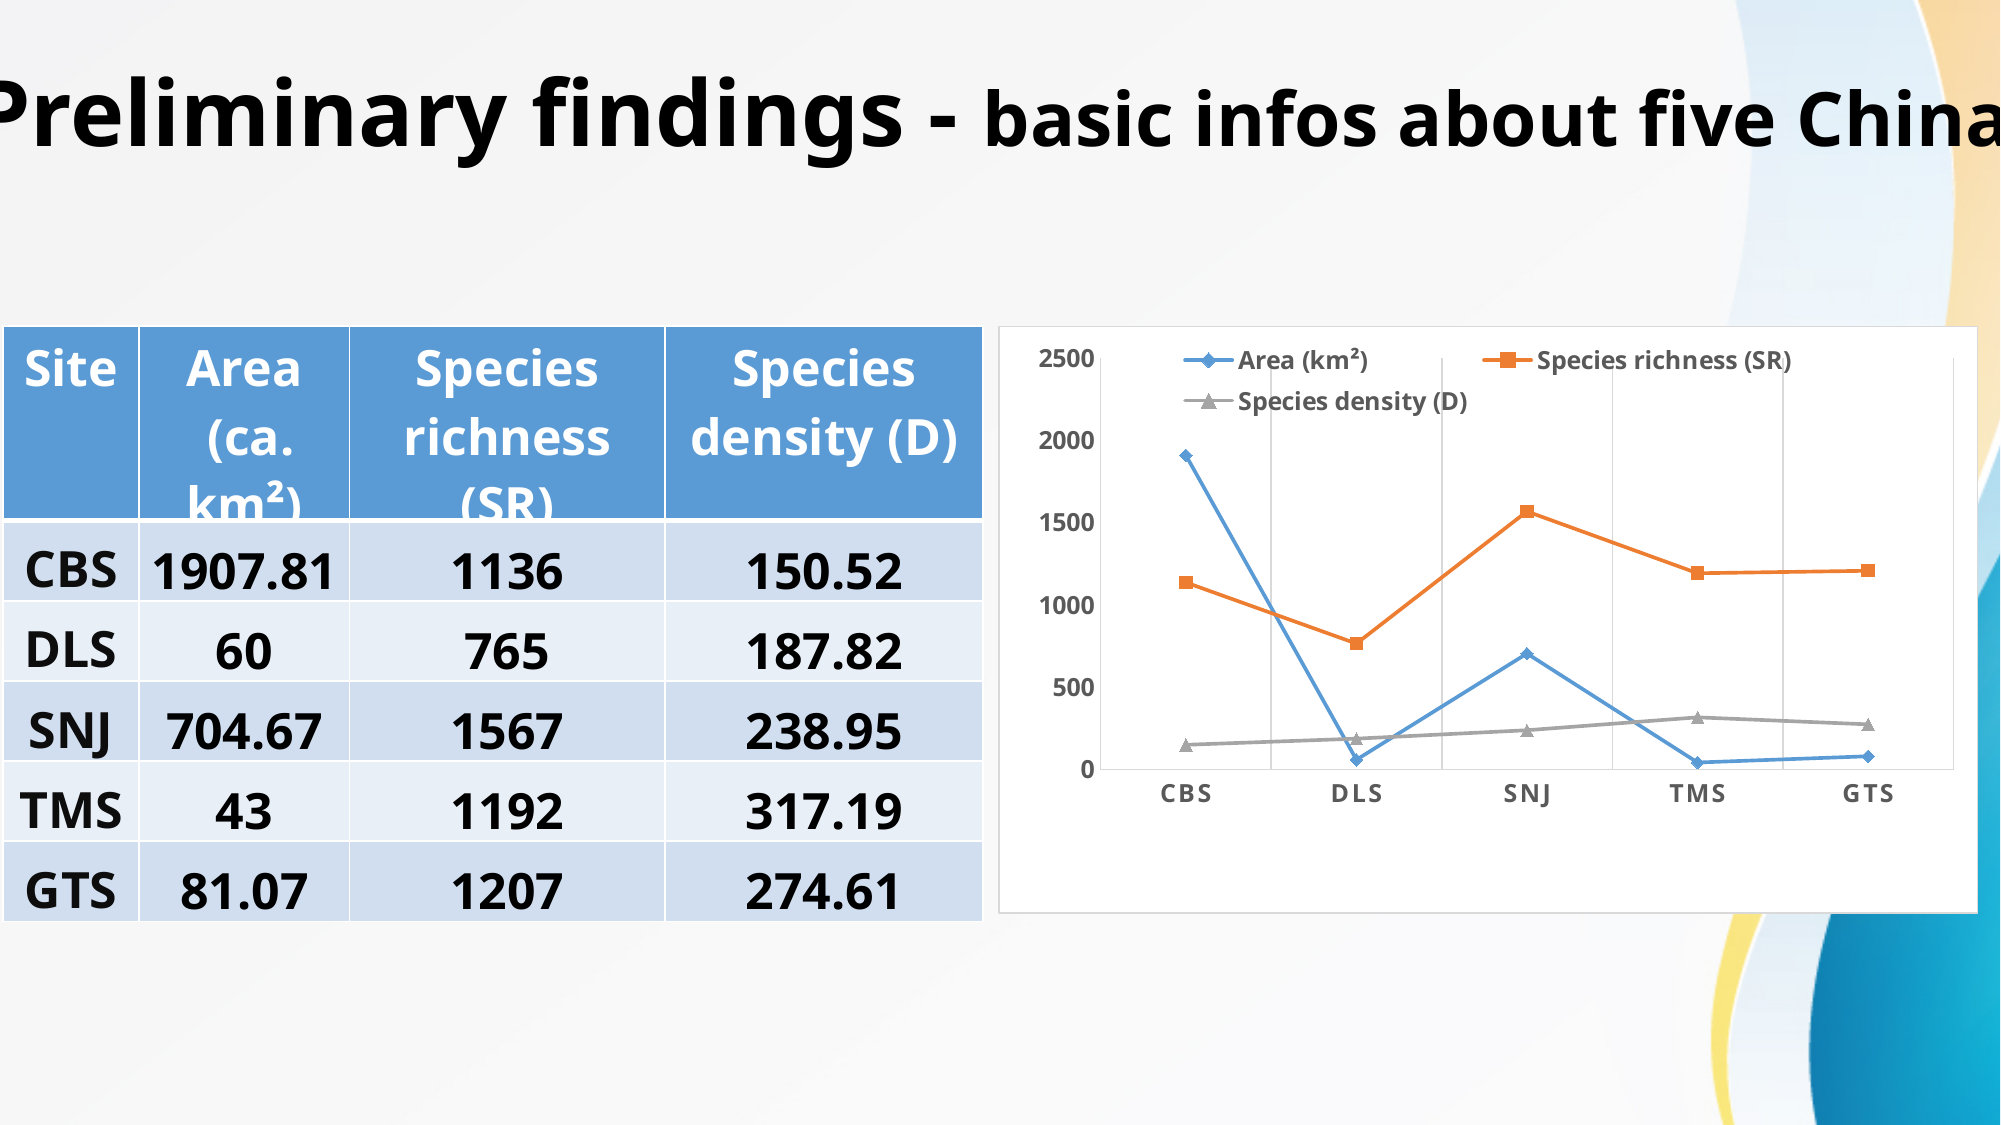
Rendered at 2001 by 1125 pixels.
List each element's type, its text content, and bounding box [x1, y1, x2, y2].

table_cell 317.19 [666, 762, 982, 840]
table_cell 43 [140, 762, 349, 840]
table_cell 1136 [350, 523, 664, 600]
table_cell 1207 [350, 842, 664, 921]
table_cell 81.07 [140, 842, 349, 921]
table_cell DLS [4, 602, 138, 680]
table_cell 238.95 [666, 682, 982, 760]
table_cell GTS [4, 842, 138, 921]
table_cell 765 [350, 602, 664, 680]
table_header Site [4, 327, 138, 518]
table_cell SNJ [4, 682, 138, 760]
table_header Area (ca. km²) [140, 327, 349, 518]
table_cell TMS [4, 762, 138, 840]
chart [998, 325, 1979, 914]
table_cell 60 [140, 602, 349, 680]
table_cell 1192 [350, 762, 664, 840]
table_cell 187.82 [666, 602, 982, 680]
table_cell 274.61 [666, 842, 982, 921]
table_cell 1907.81 [140, 523, 349, 600]
picture [0, 0, 2001, 1125]
table_header Species density (D) [666, 327, 982, 518]
table_cell CBS [4, 523, 138, 600]
table_cell 150.52 [666, 523, 982, 600]
table_cell 704.67 [140, 682, 349, 760]
table_cell 1567 [350, 682, 664, 760]
text_box 3. Preliminary findings - basic infos about five China sites [0, 47, 2000, 173]
table_header Species richness (SR) [350, 327, 664, 518]
